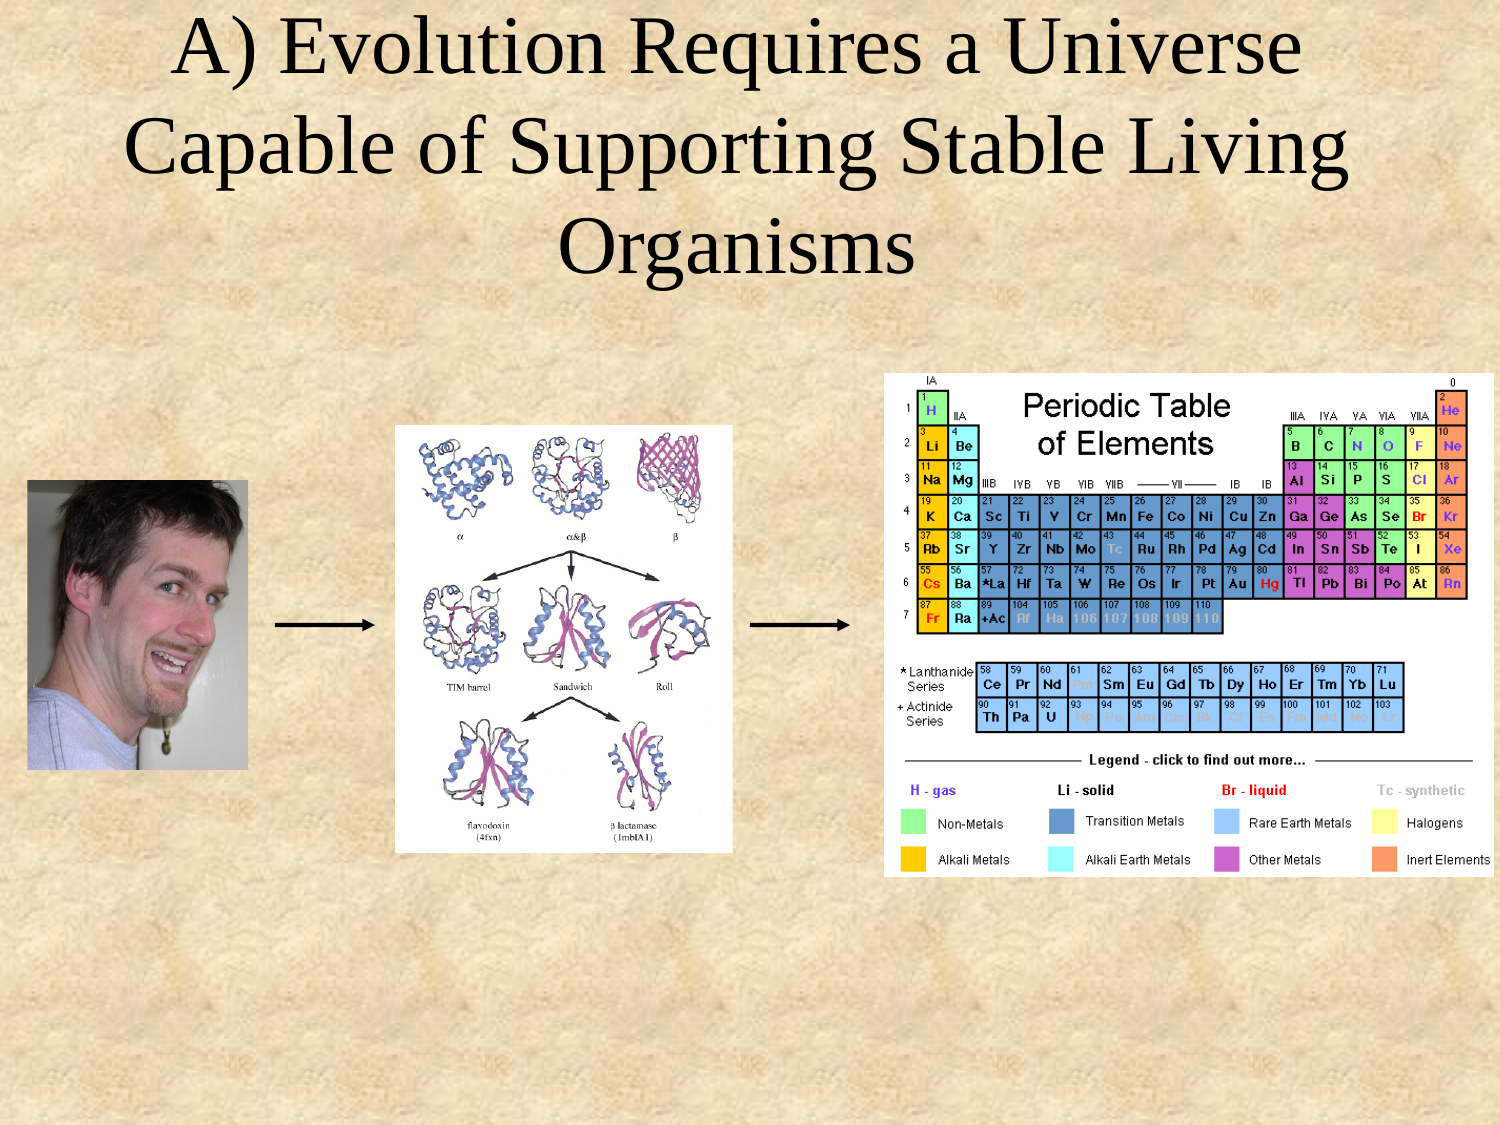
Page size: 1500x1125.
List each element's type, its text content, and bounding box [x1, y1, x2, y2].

text_box [274, 618, 376, 632]
picture [0, 0, 1500, 1125]
title A) Evolution Requires a Universe Capable of Supporting Stable Living Organisms [99, 46, 1375, 235]
text_box [749, 618, 850, 632]
